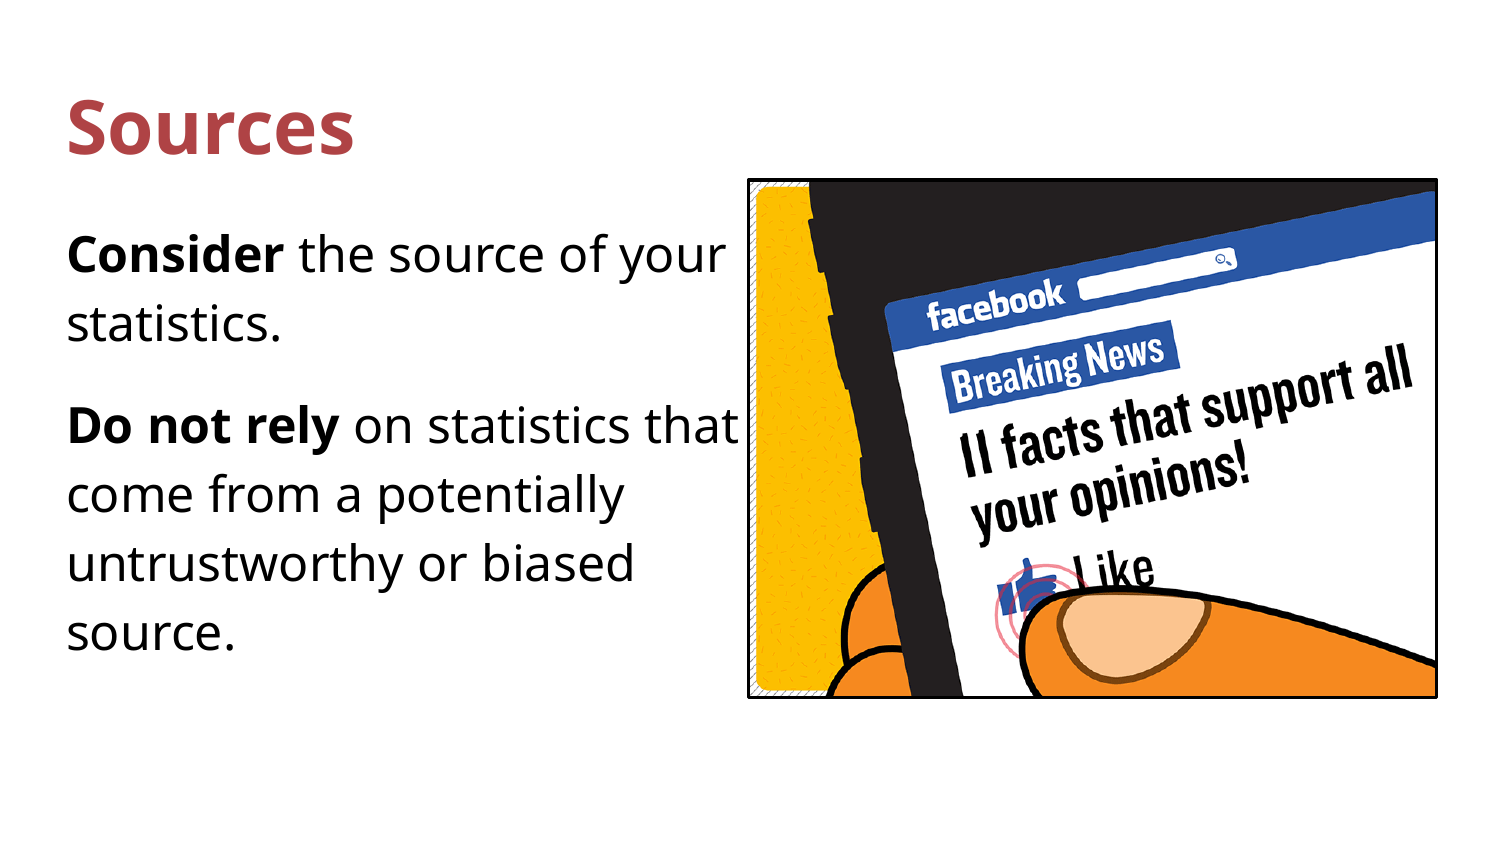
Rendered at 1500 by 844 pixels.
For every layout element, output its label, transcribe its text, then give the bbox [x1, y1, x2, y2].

list Consider the source of your statistics. Do not rely on statistics that come from a potentially untrustworthy or biased source. [51, 198, 765, 750]
title Sources [51, 64, 1449, 167]
picture [749, 181, 1436, 697]
